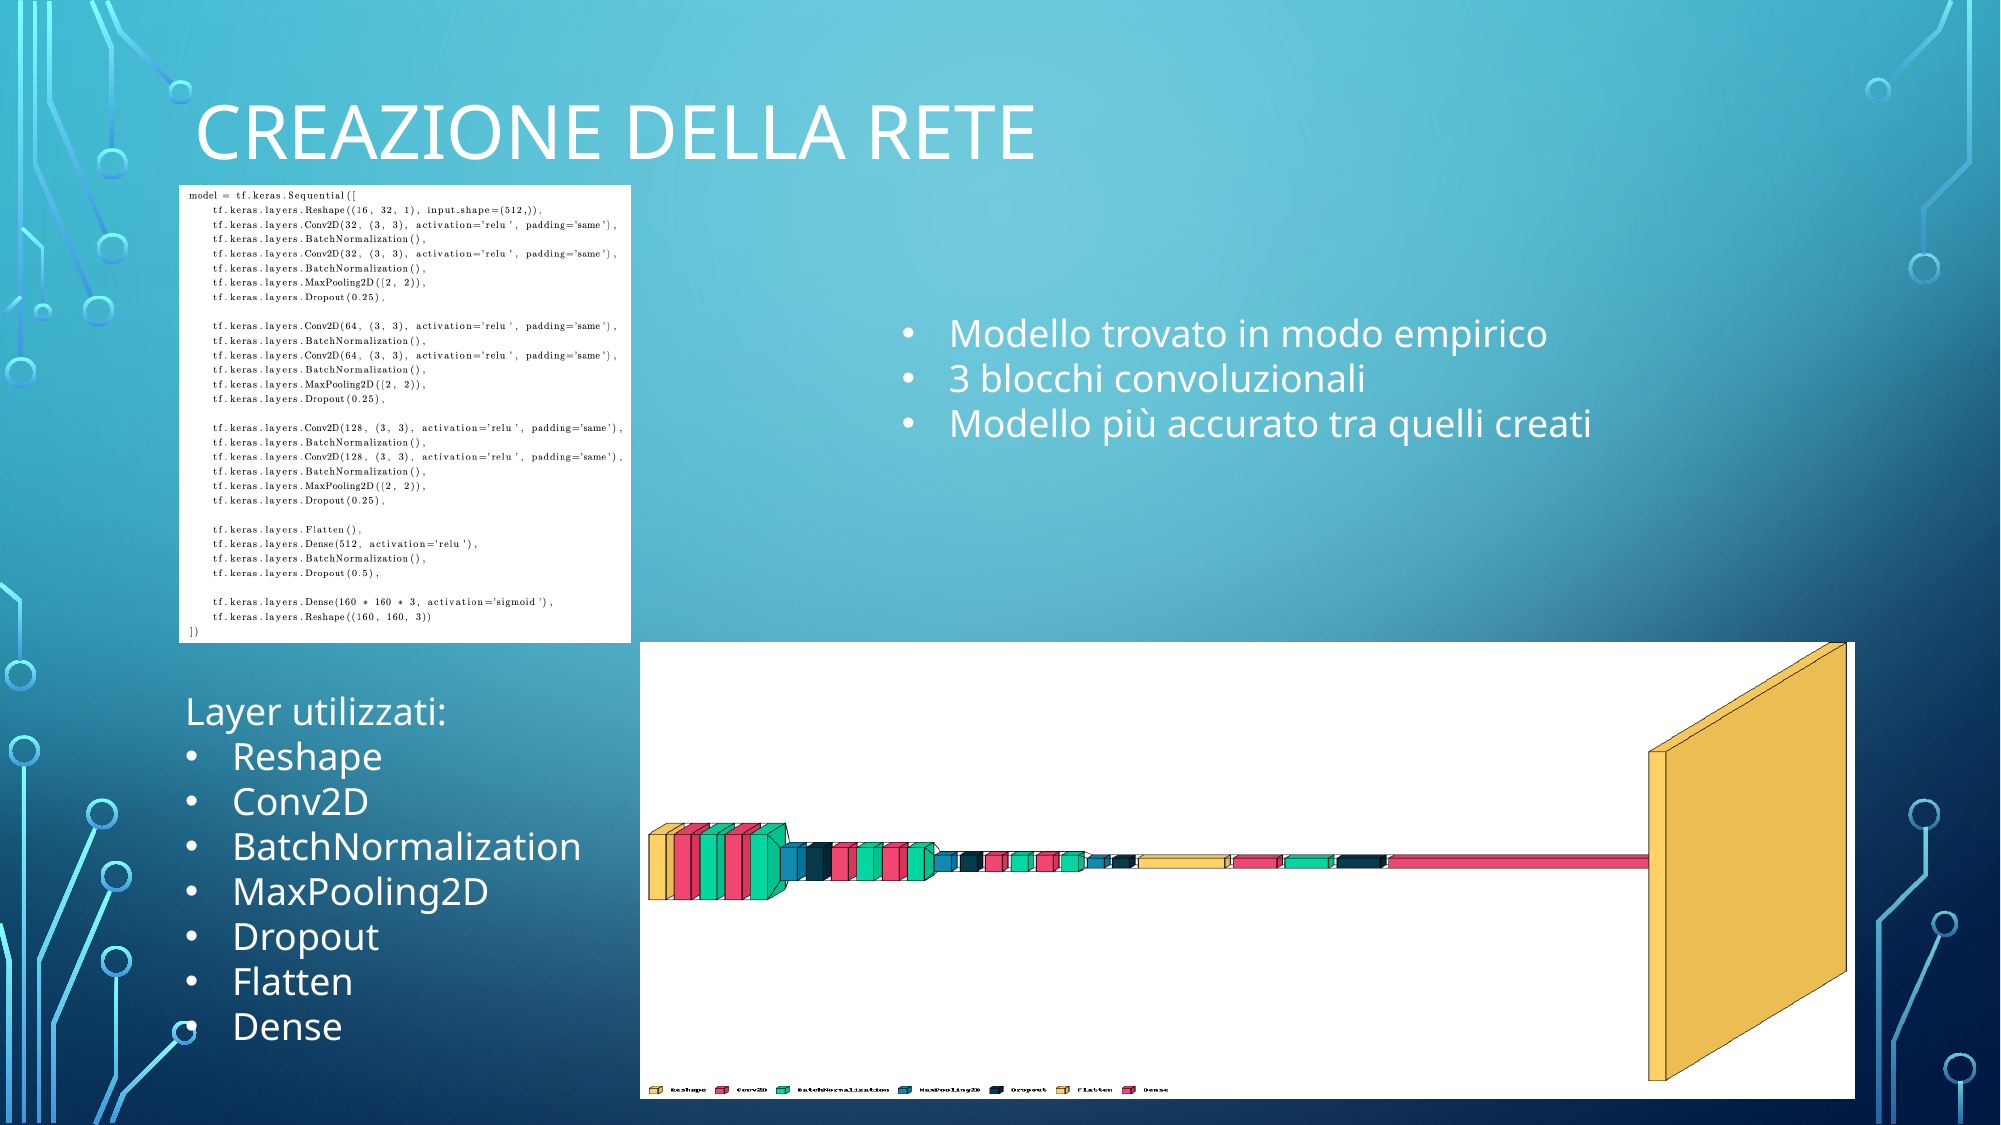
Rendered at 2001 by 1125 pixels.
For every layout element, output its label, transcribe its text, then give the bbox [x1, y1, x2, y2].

text_box Modello trovato in modo empirico 3 blocchi convoluzionali Modello più accurato tra quelli creati [887, 302, 1608, 453]
text_box Creazione della rete [179, 65, 1905, 206]
picture [640, 642, 1855, 1099]
text_box Layer utilizzati: Reshape Conv2D BatchNormalization MaxPooling2D Dropout Flatten Dense [170, 680, 598, 1056]
picture [179, 185, 631, 643]
